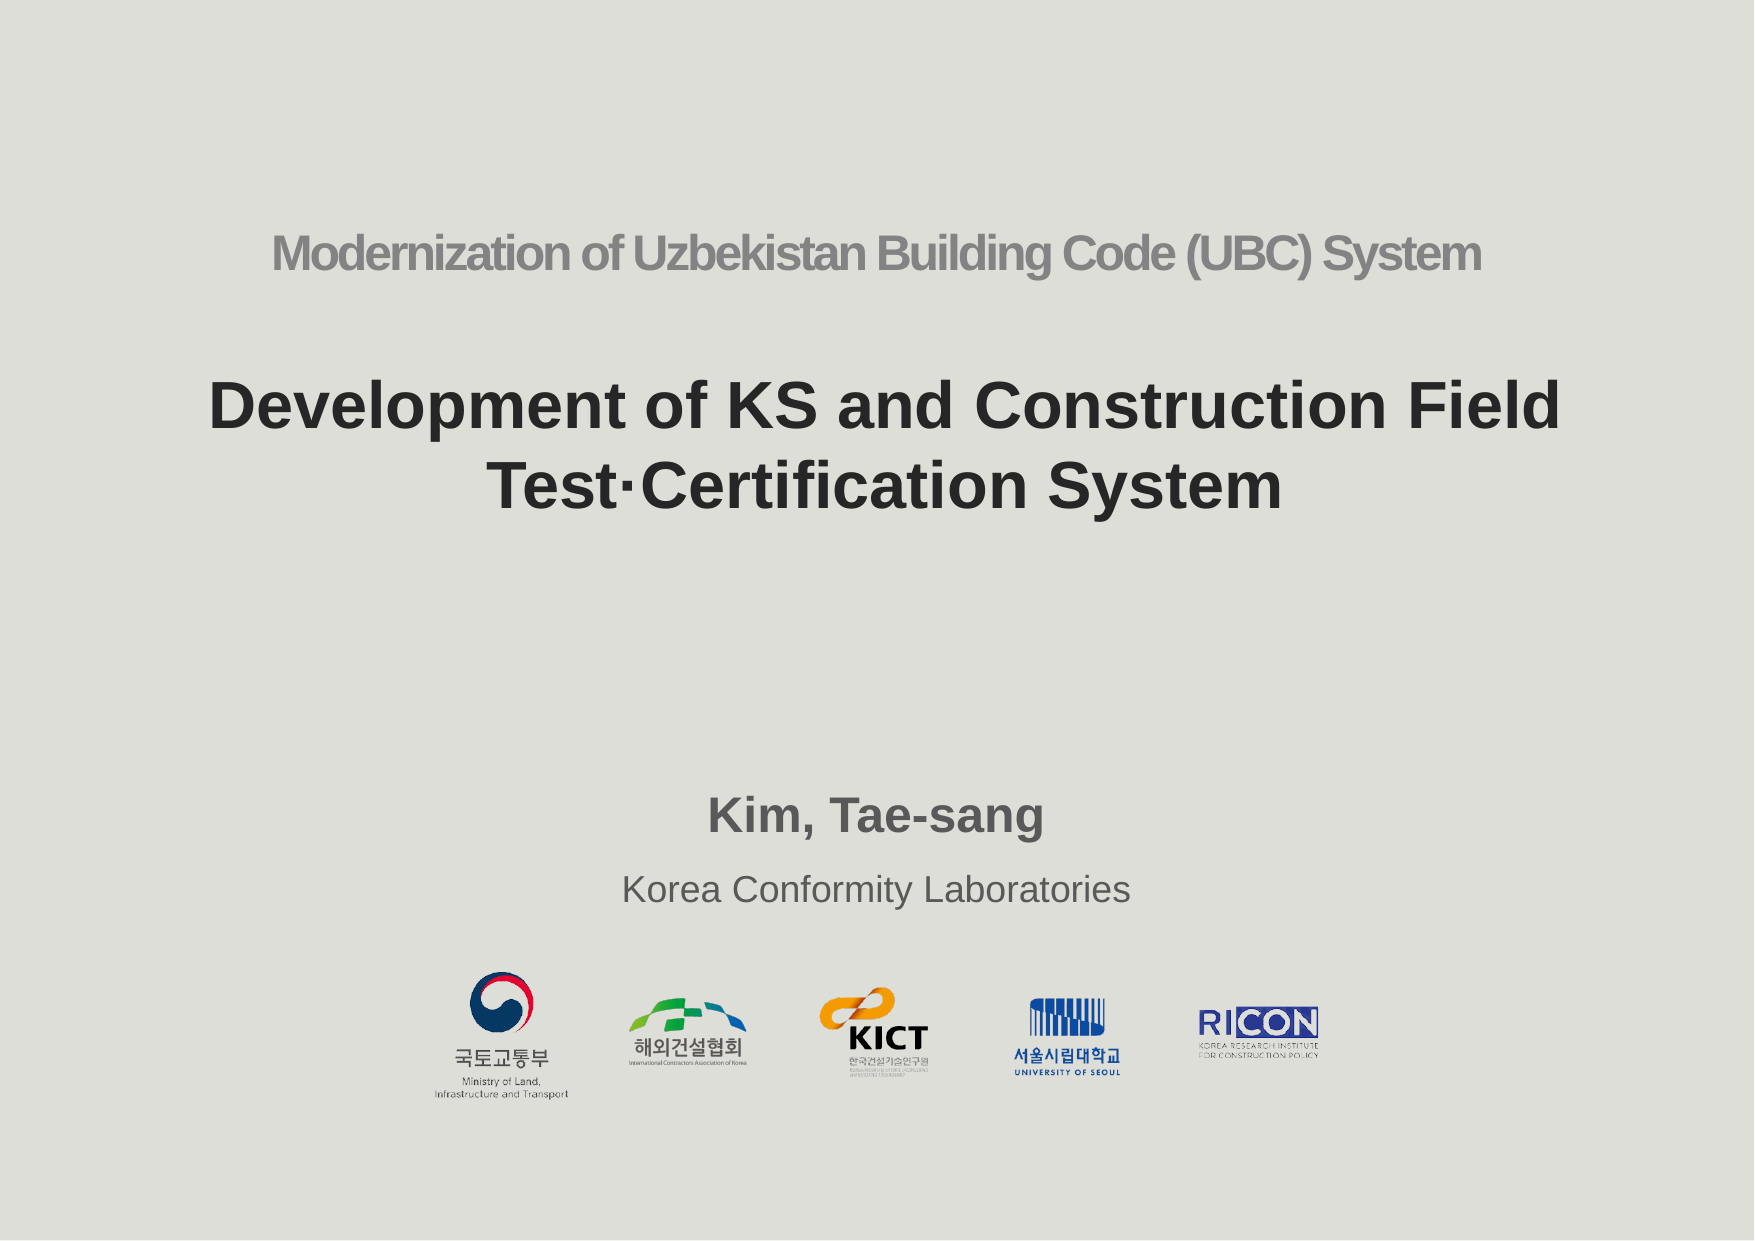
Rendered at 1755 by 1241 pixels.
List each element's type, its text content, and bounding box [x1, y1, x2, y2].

picture [428, 959, 575, 1106]
title Development of KS and Construction Field Test·Certification System [109, 312, 1663, 571]
picture [983, 968, 1399, 1096]
list Korea Conformity Laboratories [49, 856, 1704, 916]
picture [814, 979, 940, 1086]
picture [625, 990, 751, 1075]
list Kim, Tae-sang [49, 773, 1704, 850]
